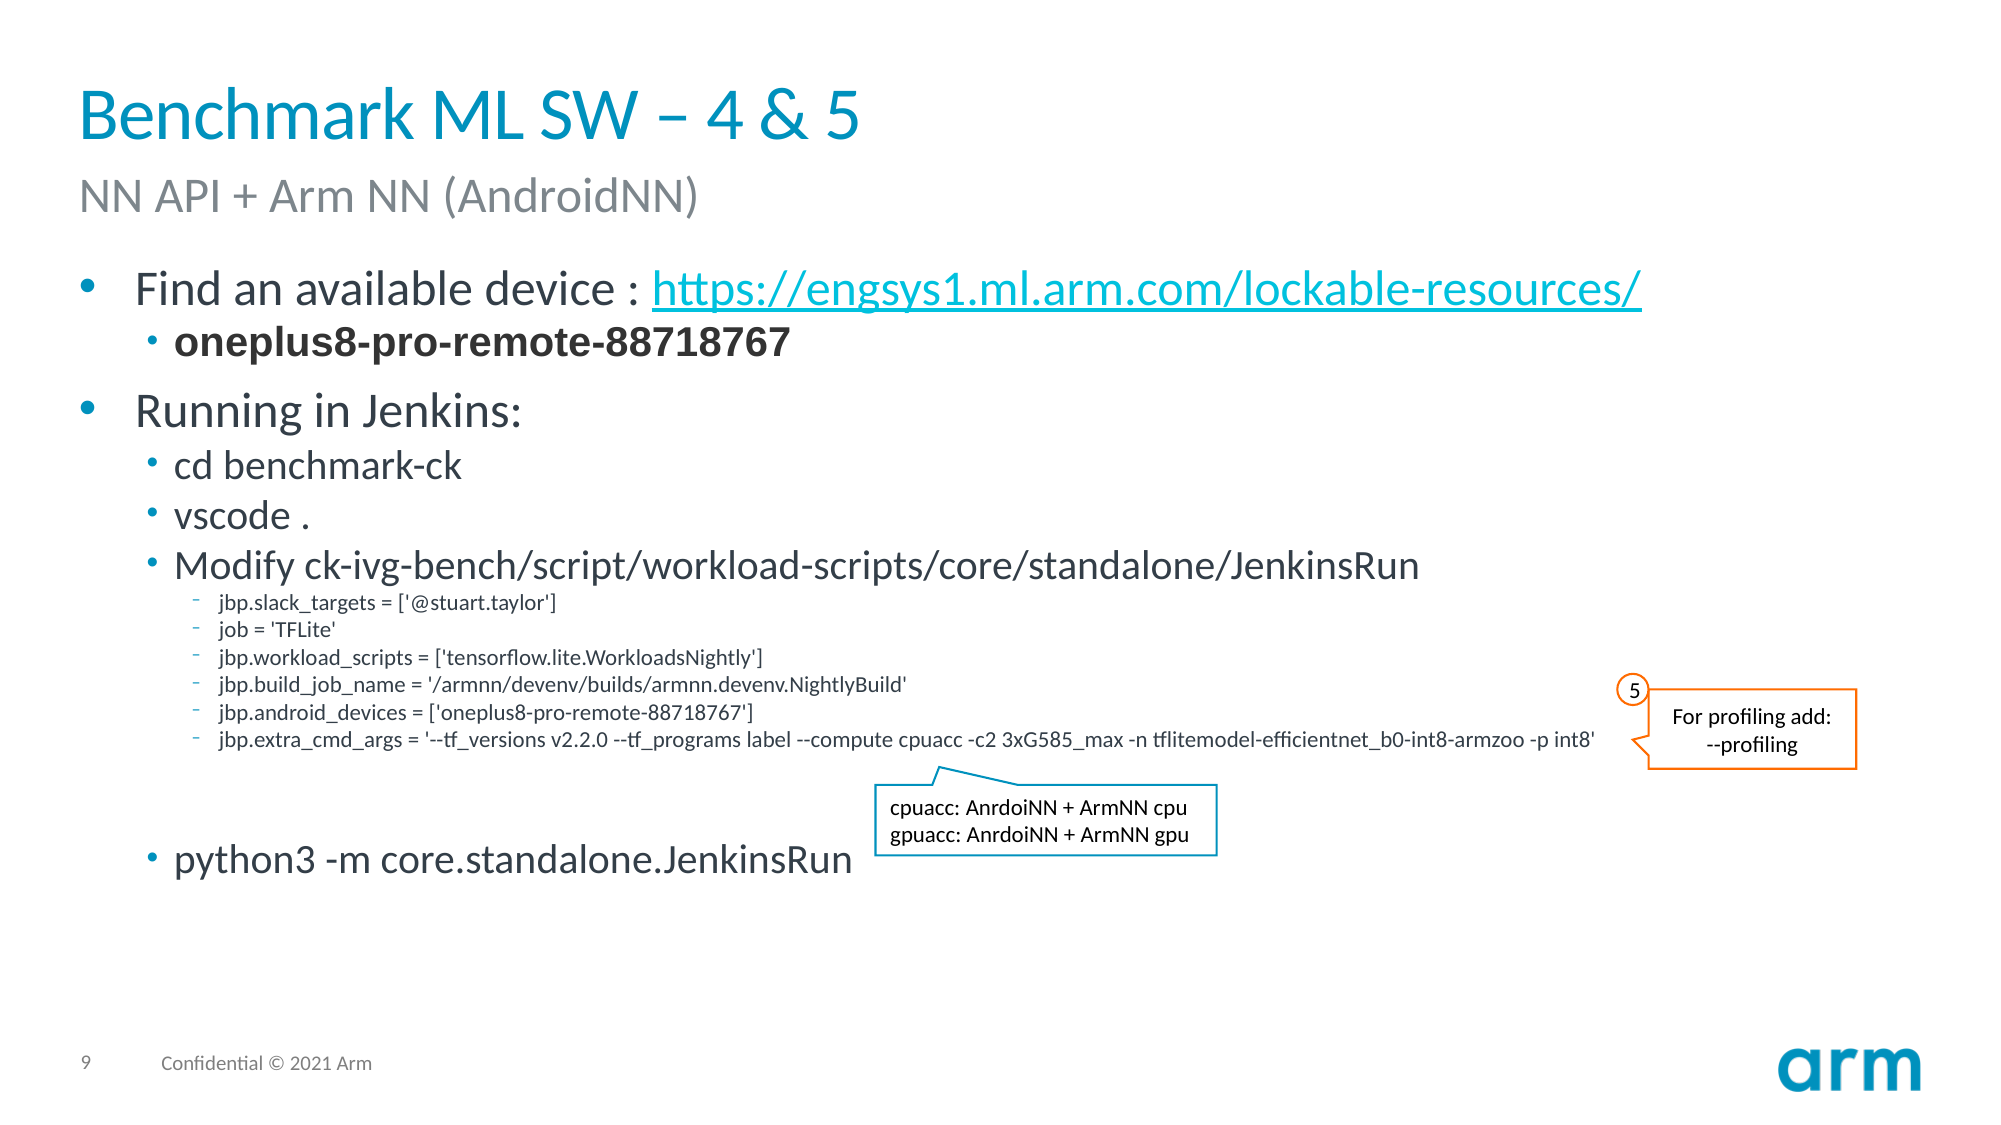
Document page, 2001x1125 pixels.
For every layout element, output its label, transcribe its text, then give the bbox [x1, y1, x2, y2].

list NN API + Arm NN (AndroidNN) [78, 162, 1922, 220]
list Find an available device : https://engsys1.ml.arm.com/lockable-resources/ oneplus8-pro-remote-88718767 Running in Jenkins: cd benchmark-ck vscode . Modify ck-ivg-bench/script/workload-scripts/core/standalone/JenkinsRun jbp.slack_targets = ['@stuart.taylor'] job = 'TFLite' jbp.workload_scripts = ['tensorflow.lite.WorkloadsNightly'] jbp.build_job_name = '/armnn/devenv/builds/armnn.devenv.NightlyBuild' jbp.android_devices = ['oneplus8-pro-remote-88718767'] jbp.extra_cmd_args = '--tf_versions v2.2.0 --tf_programs label --compute cpuacc -c2 3xG585_max -n tflitemodel-efficientnet_b0-int8-armzoo -p int8' python3 -m core.standalone.JenkinsRun [78, 254, 1922, 1002]
text_box For profiling add: --profiling [1630, 688, 1858, 770]
text_box cpuacc: AnrdoiNN + ArmNN cpu gpuacc: AnrdoiNN + ArmNN gpu [874, 765, 1218, 857]
title Benchmark ML SW – 4 & 5 [78, 78, 1922, 162]
text_box 5 [1616, 672, 1650, 707]
picture [1777, 1047, 1922, 1093]
